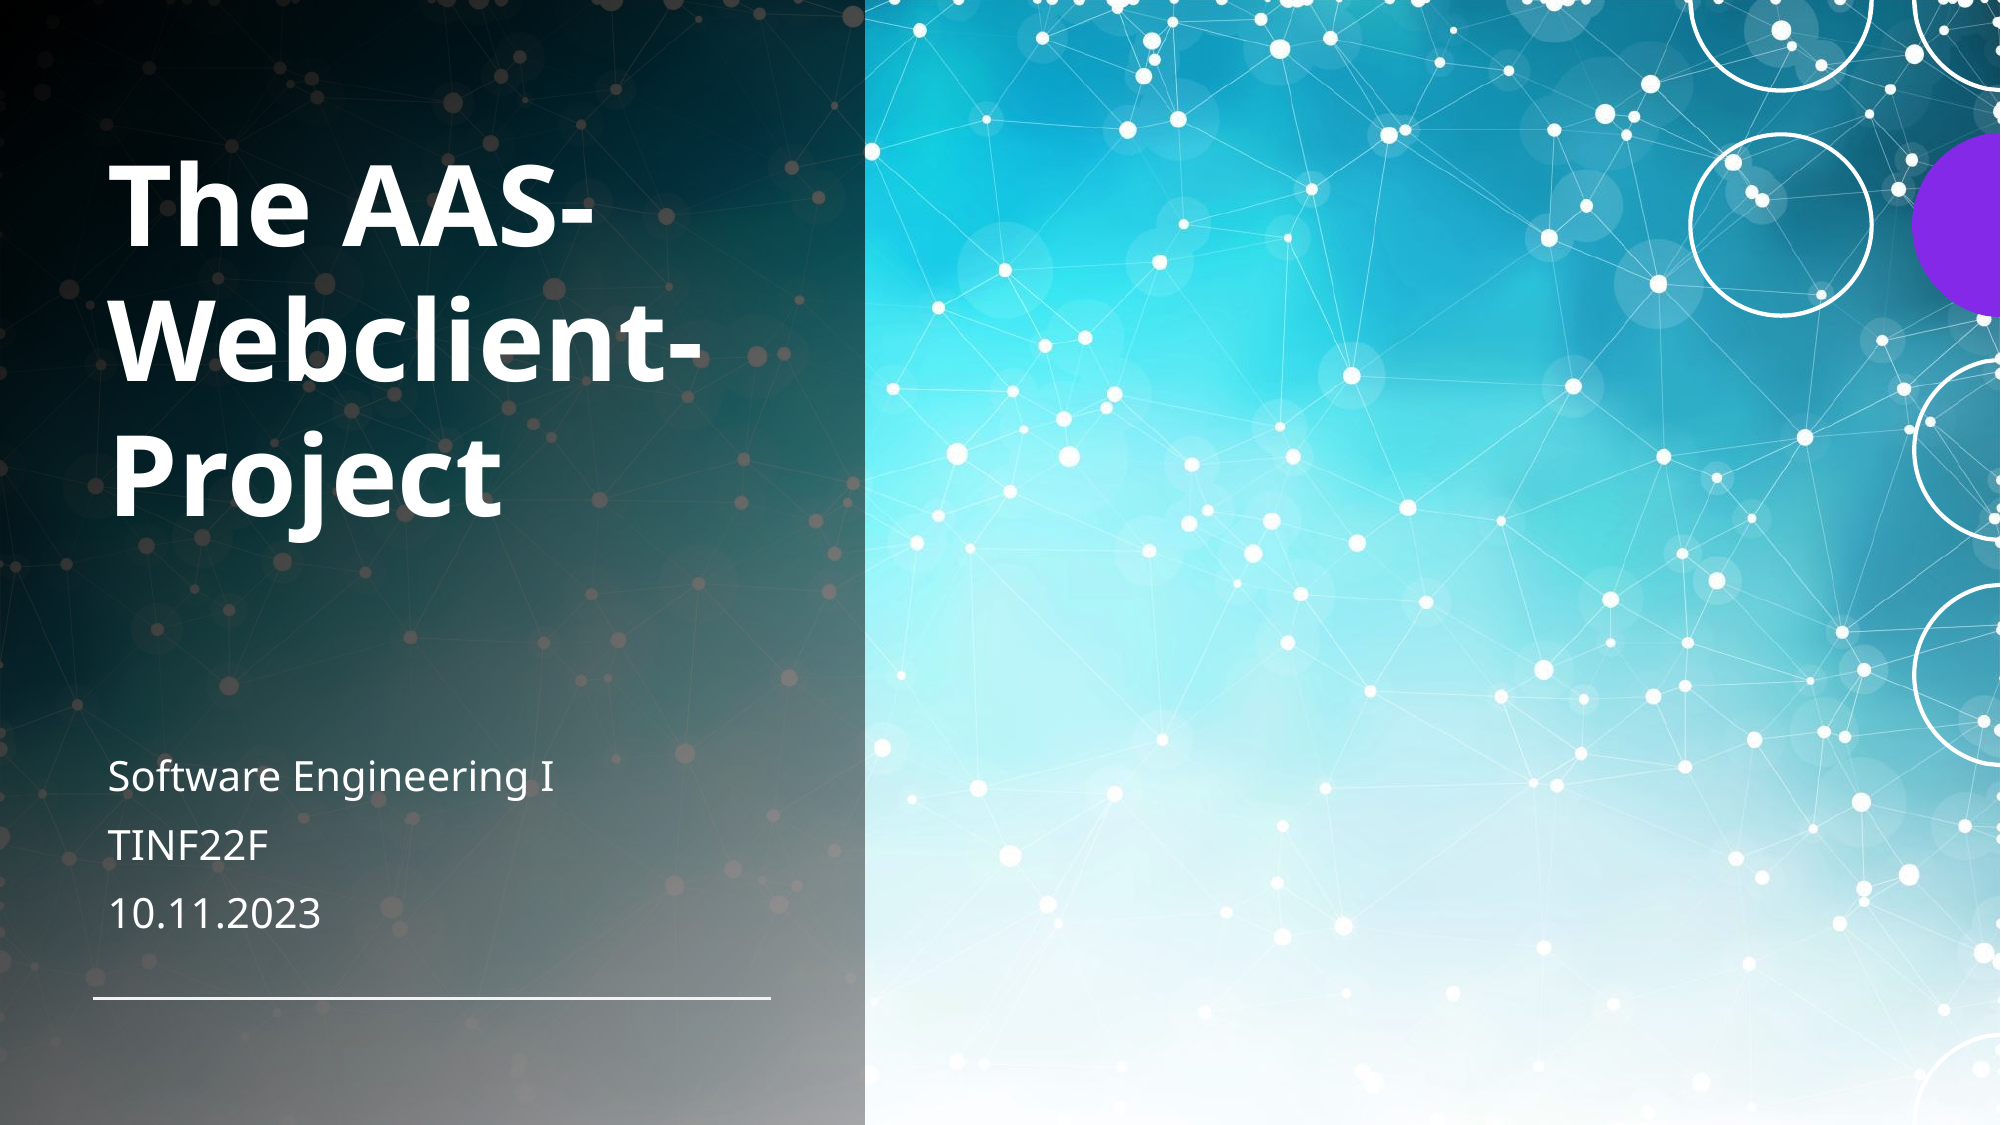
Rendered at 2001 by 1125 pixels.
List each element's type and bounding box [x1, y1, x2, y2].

text_box [1688, 0, 2000, 1125]
picture [0, 0, 1688, 1125]
